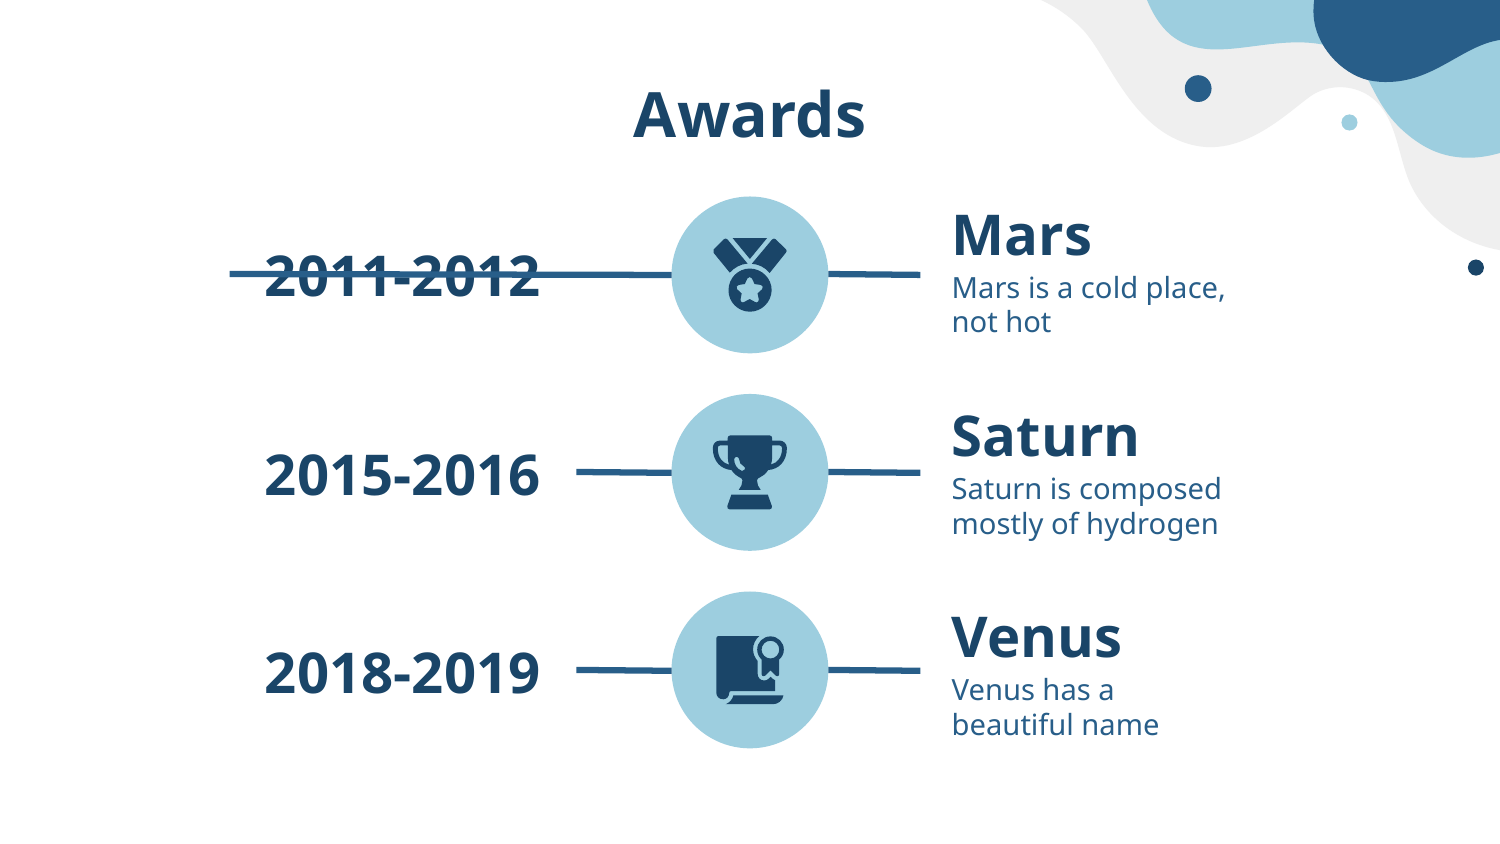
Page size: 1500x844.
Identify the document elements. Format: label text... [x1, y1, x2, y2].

text_box [671, 591, 829, 749]
text_box 2011-2012 [229, 244, 577, 271]
text_box [671, 196, 829, 354]
text_box 2015-2016 [229, 443, 577, 502]
text_box Venus [936, 605, 1325, 665]
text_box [712, 435, 788, 510]
text_box Mars [936, 203, 1325, 262]
text_box 2011-2012 [229, 278, 577, 304]
text_box Saturn [936, 404, 1325, 464]
text_box Mars is a cold place, not hot [936, 253, 1247, 356]
text_box 2018-2019 [229, 641, 577, 701]
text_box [712, 237, 788, 312]
text_box Venus has a beautiful name [936, 656, 1247, 758]
text_box [671, 393, 829, 551]
text_box Saturn is composed mostly of hydrogen [936, 455, 1247, 557]
title Awards [447, 59, 1053, 154]
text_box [716, 635, 785, 705]
